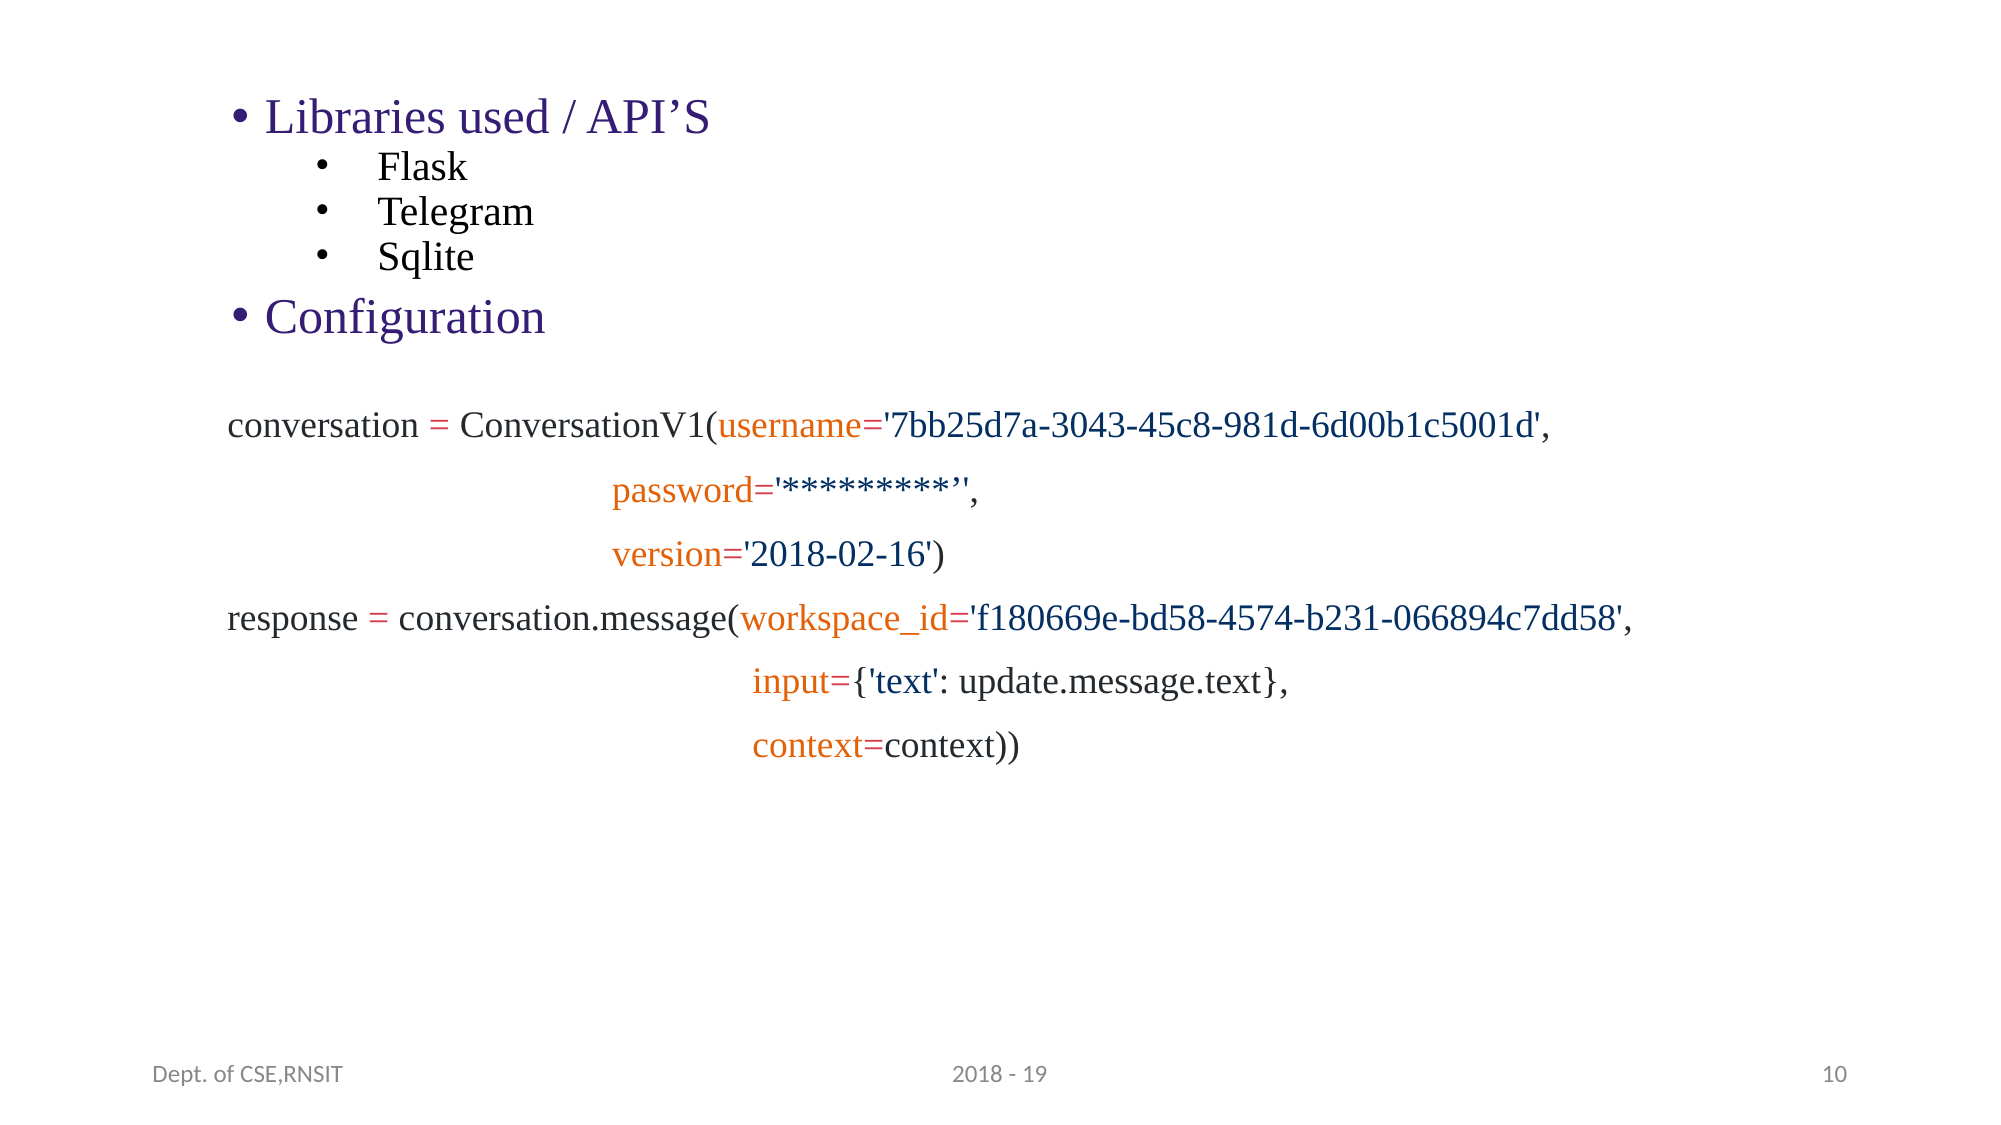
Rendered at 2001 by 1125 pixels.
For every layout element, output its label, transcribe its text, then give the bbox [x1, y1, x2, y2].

list Libraries used / API’S Flask Telegram Sqlite Configuration conversation = ConversationV1(username='7bb25d7a-3043-45c8-981d-6d00b1c5001d', password='*********’', version='2018-02-16') response = conversation.message(workspace_id='f180669e-bd58-4574-b231-066894c7dd58', input={'text': update.message.text}, context=context)) [137, 83, 1863, 1014]
footer 2018 - 19 [662, 1042, 1338, 1103]
slide_number Dept. of CSE,RNSIT [137, 1042, 588, 1103]
slide_number ‹#› [1412, 1042, 1863, 1103]
